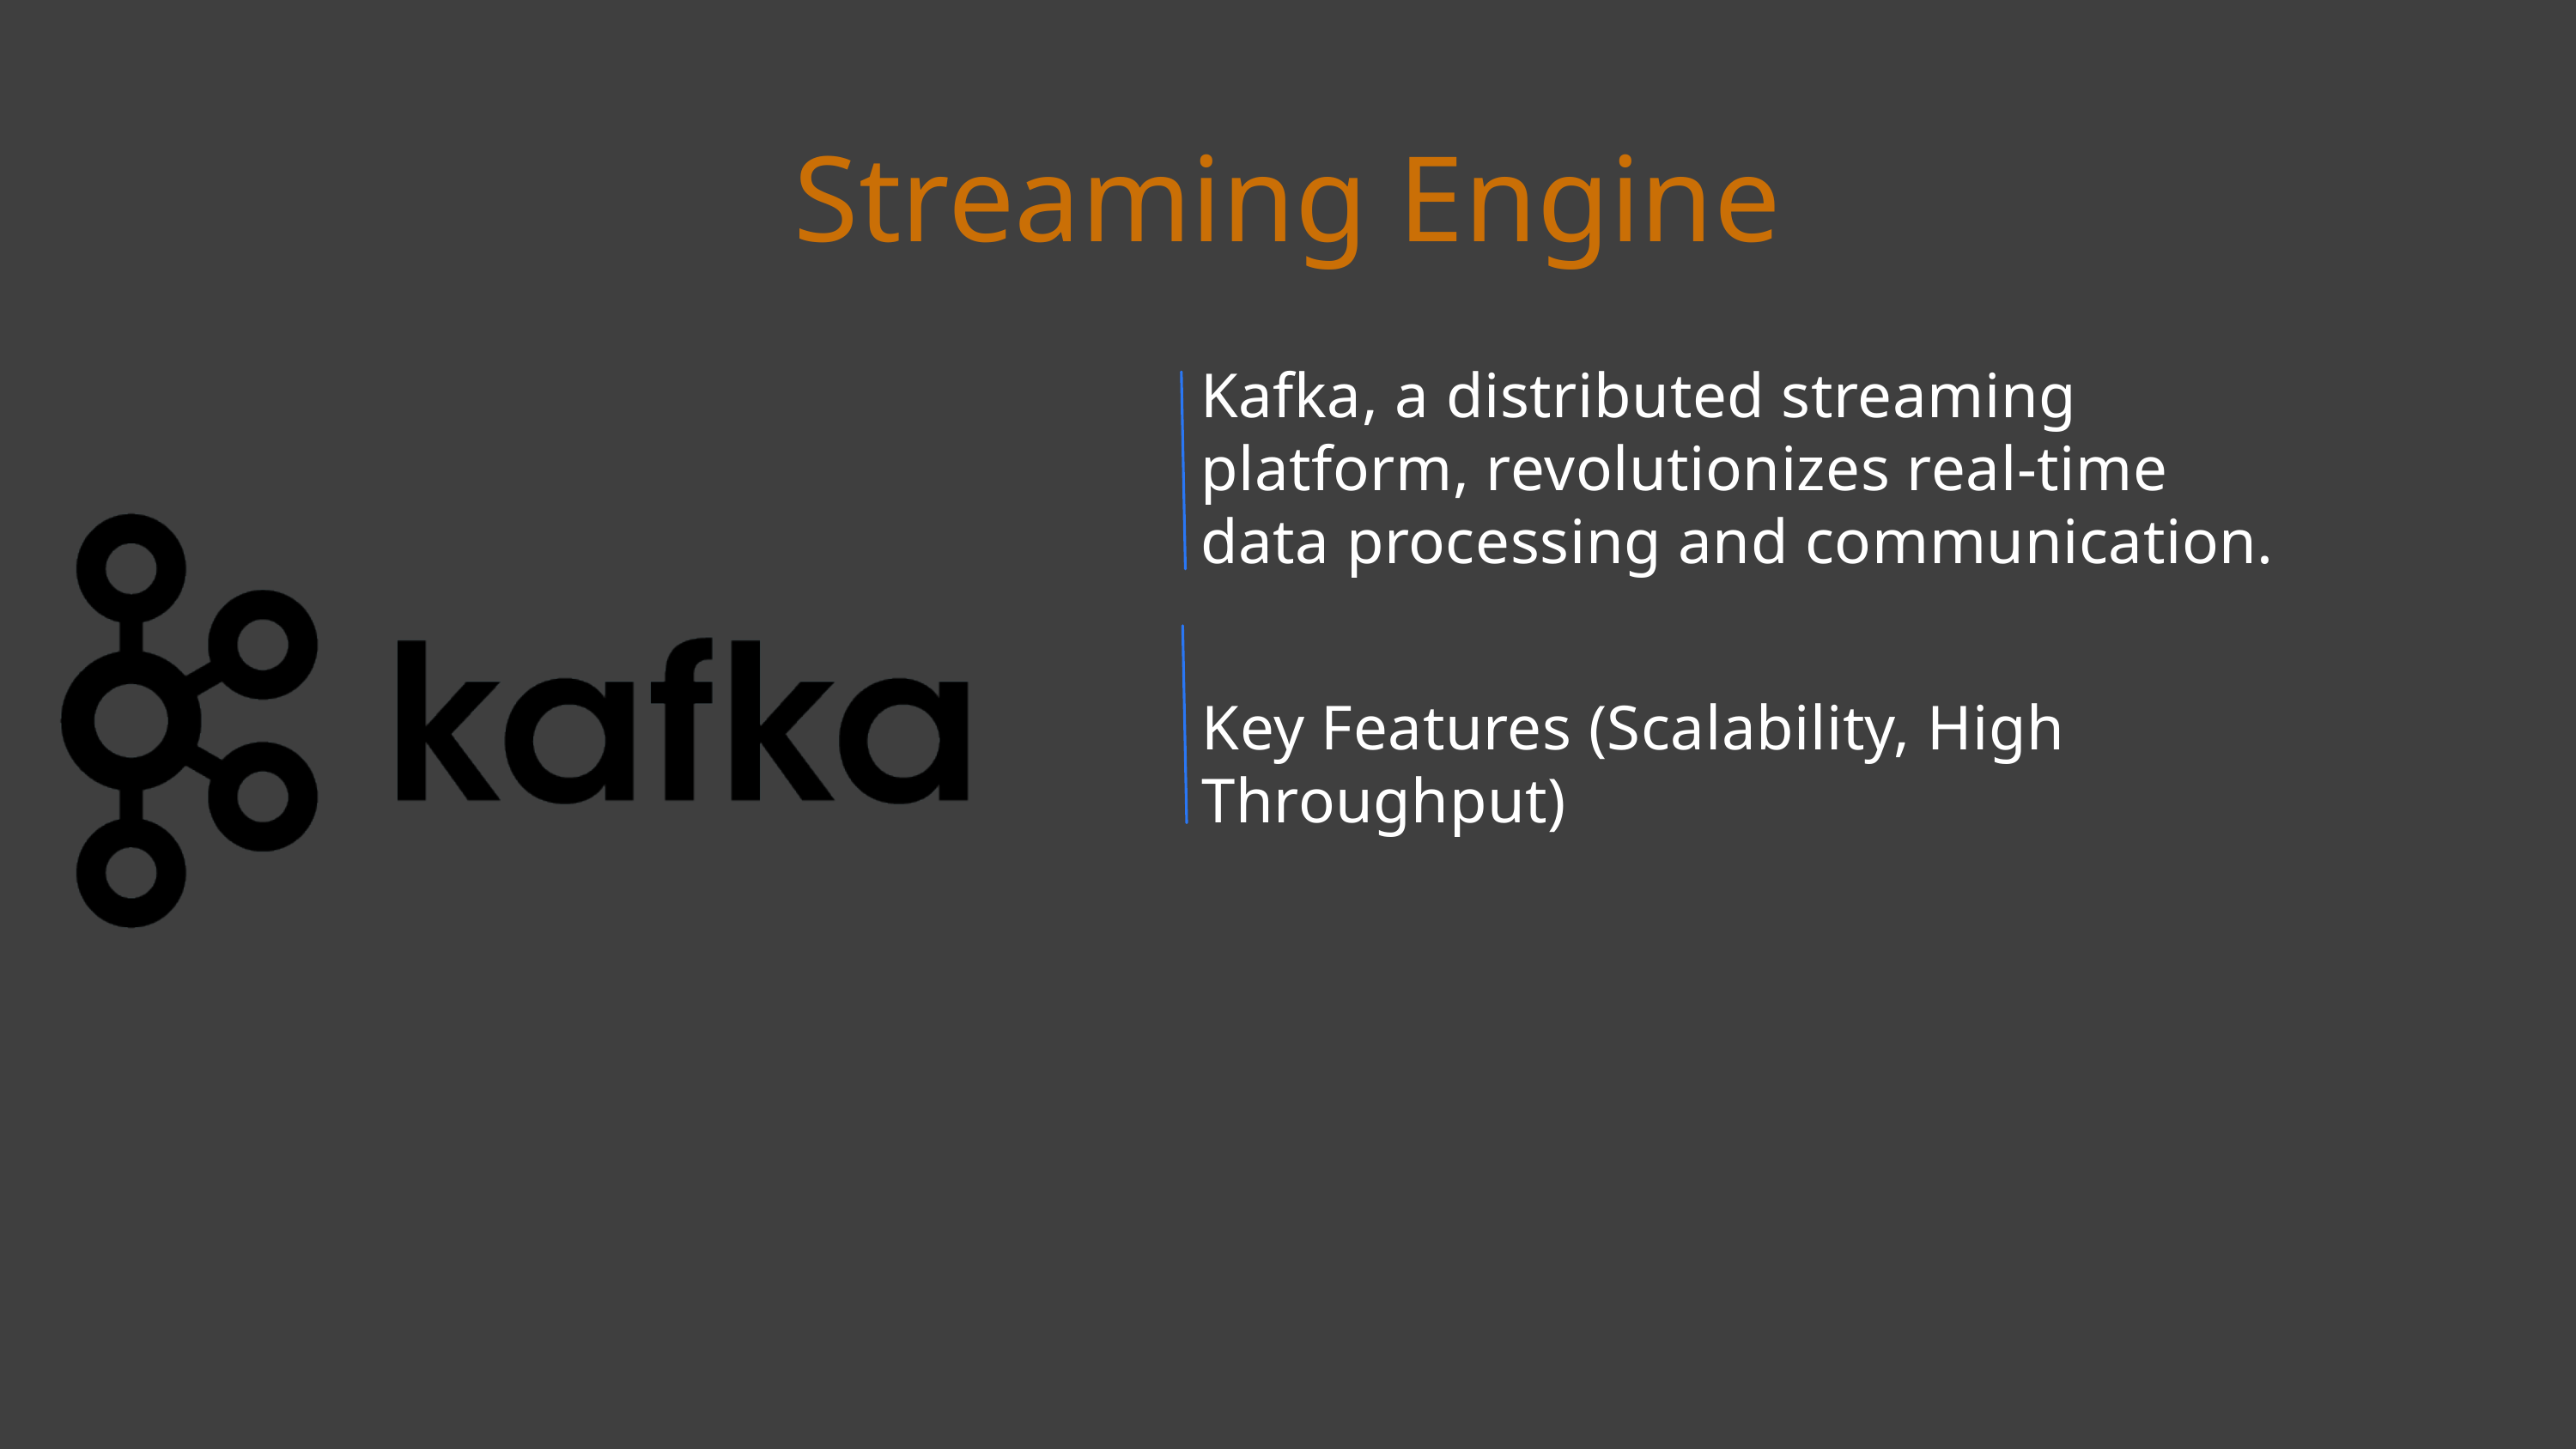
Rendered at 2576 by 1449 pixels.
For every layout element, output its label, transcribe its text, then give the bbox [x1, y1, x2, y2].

text_box [58, 510, 980, 938]
text_box Kafka, a distributed streaming platform, revolutionizes real-time data processing and communication. [1200, 356, 2303, 576]
text_box Streaming Engine [146, 136, 2430, 265]
text_box Key Features (Scalability, High Throughput) [1201, 688, 2402, 835]
